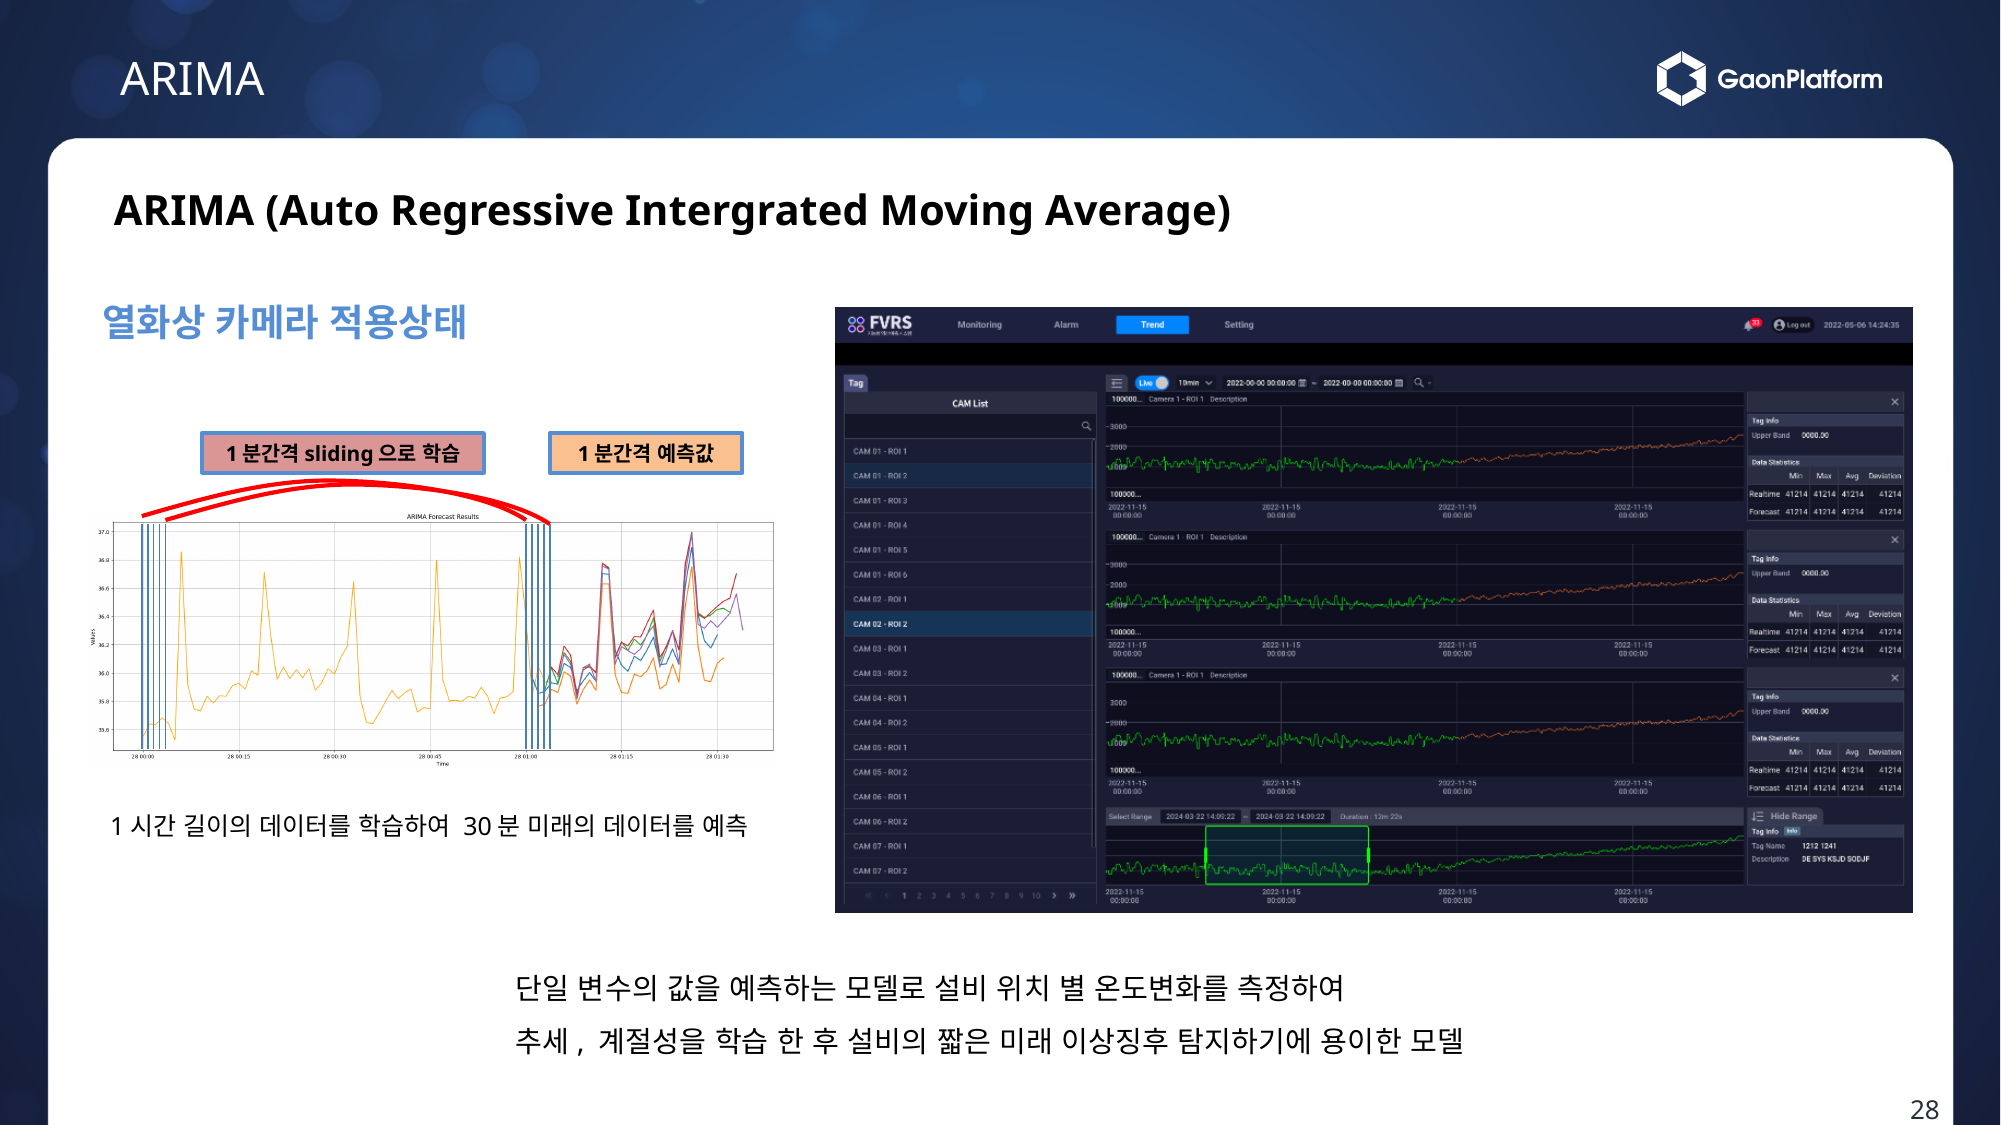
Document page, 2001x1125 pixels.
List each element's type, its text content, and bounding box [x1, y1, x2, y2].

text_box [196, 482, 525, 509]
text_box 1분간격 예측값 [548, 431, 744, 475]
text_box 1시간 길이의 데이터를 학습하여 30분 미래의 데이터를 예측 [95, 788, 830, 849]
text_box [158, 478, 426, 509]
picture [0, 0, 2001, 1125]
text_box 단일 변수의 값을 예측하는 모델로 설비 위치 별 온도변화를 측정하여 추세, 계절성을 학습 한 후 설비의 짧은 미래 이상징후 탐지하기에 용이한 모델 [501, 945, 1597, 1066]
text_box 28 [1855, 1087, 1995, 1125]
text_box 열화상 카메라 적용상태 [87, 269, 568, 352]
text_box ARIMA [105, 41, 280, 112]
text_box 1분간격sliding으로 학습 [200, 431, 486, 475]
text_box ARIMA (Auto Regressive Intergrated Moving Average) [99, 176, 1360, 242]
